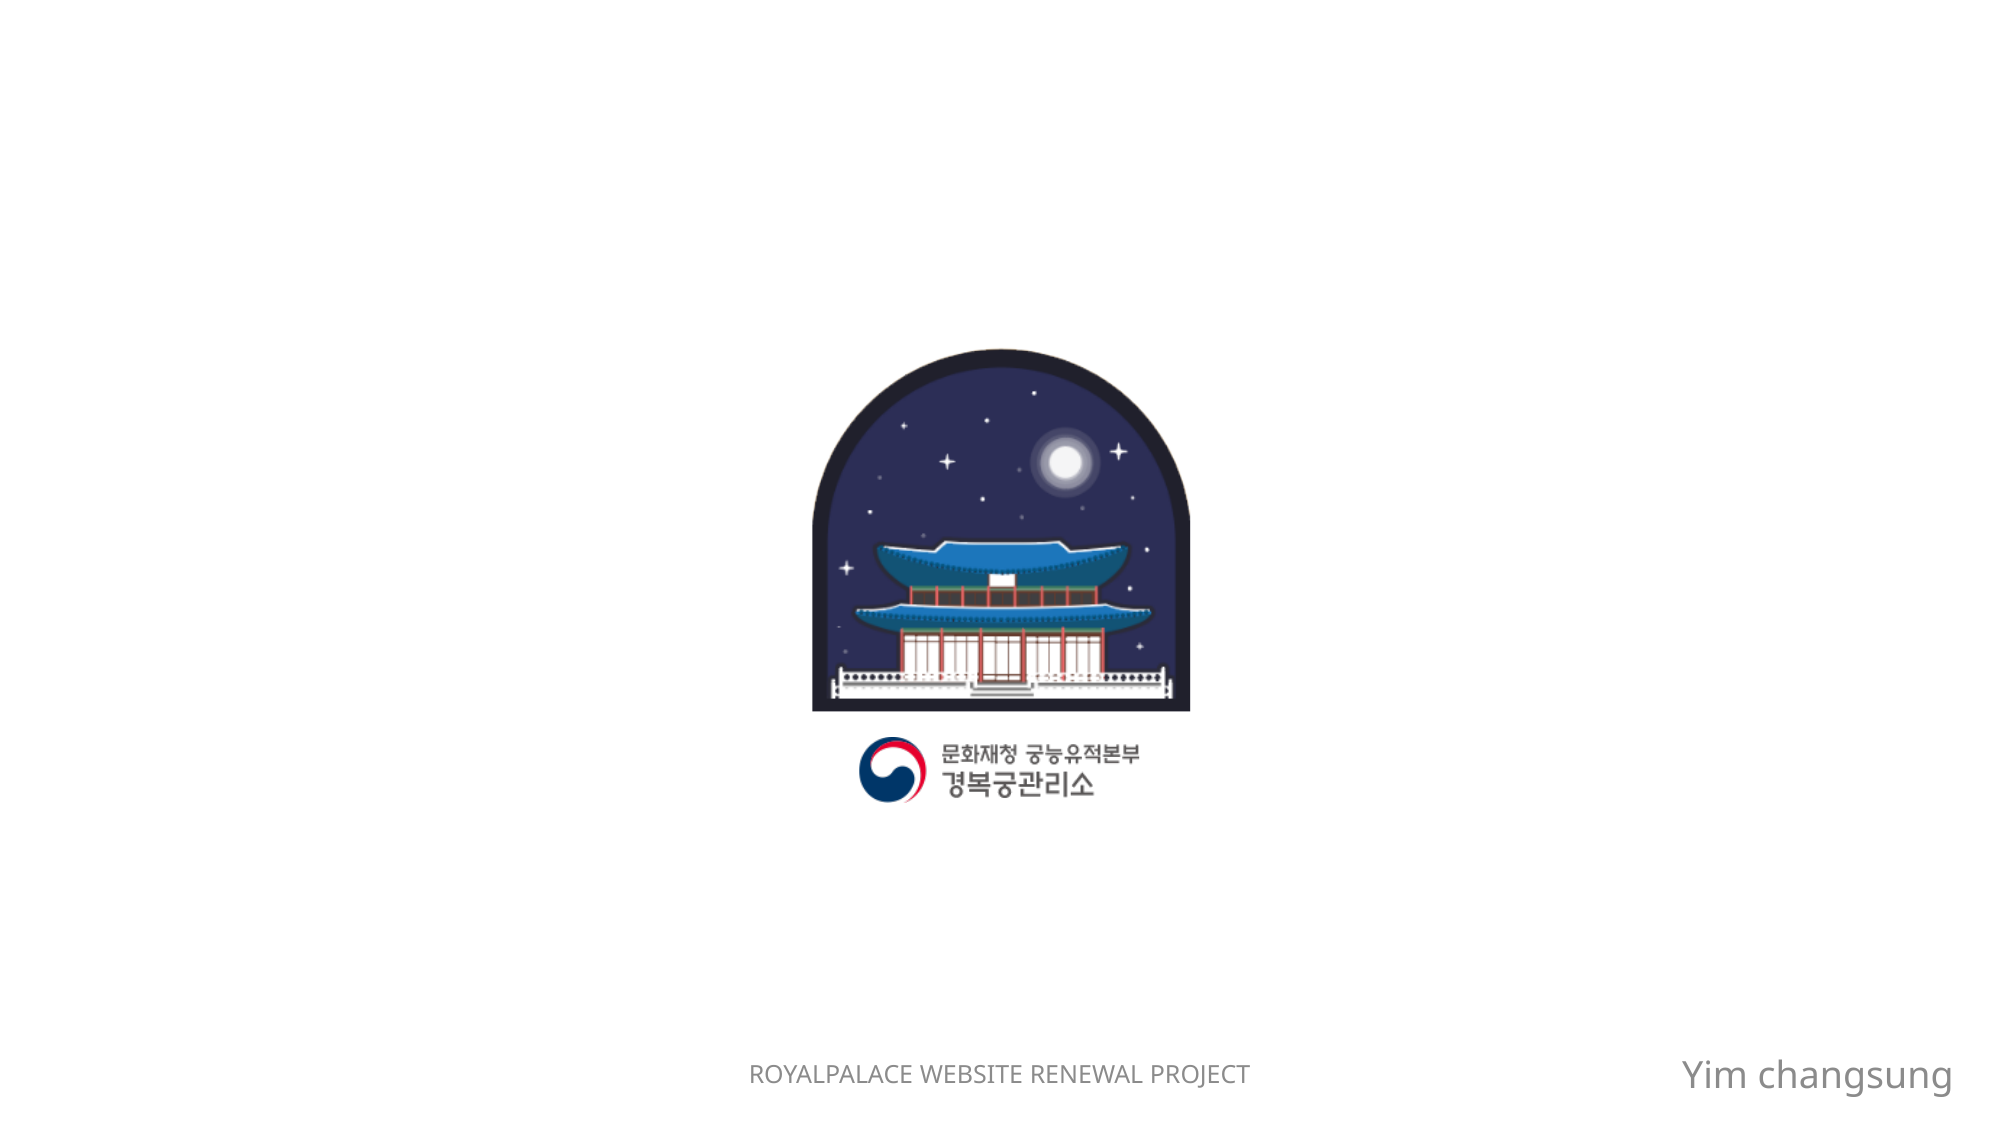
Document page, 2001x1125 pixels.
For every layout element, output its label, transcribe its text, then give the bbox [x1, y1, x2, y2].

footer ROYALPALACE WEBSITE RENEWAL PROJECT [662, 1044, 1338, 1104]
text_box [792, 322, 1208, 803]
slide_number Yim changsung [1518, 1043, 1969, 1104]
